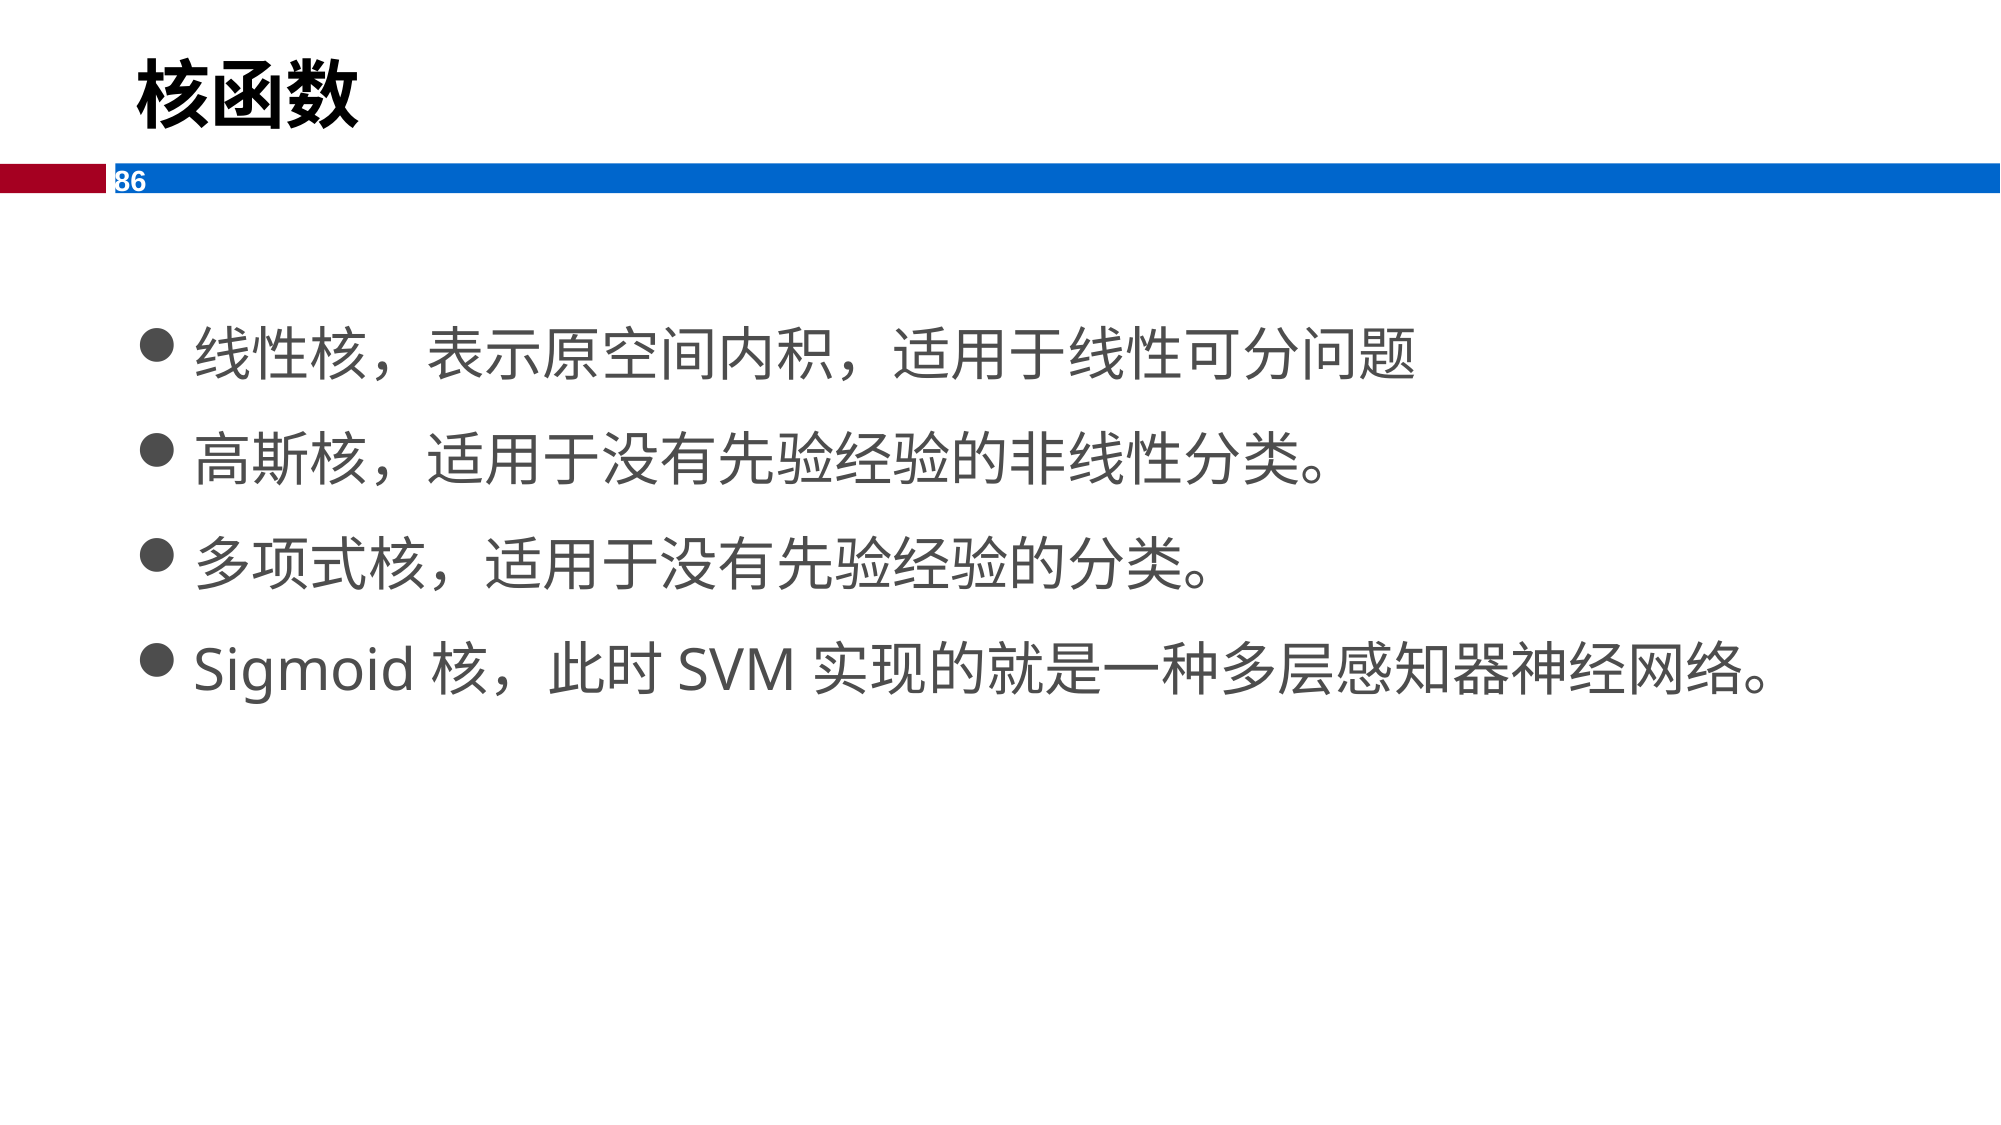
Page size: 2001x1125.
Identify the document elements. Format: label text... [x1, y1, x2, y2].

title 核函数 [120, 36, 1939, 148]
text_box 线性核，表示原空间内积，适用于线性可分问题 高斯核，适用于没有先验经验的非线性分类。 多项式核，适用于没有先验经验的分类。 Sigmoid核，此时SVM实现的就是一种多层感知器神经网络。 [120, 275, 1790, 710]
